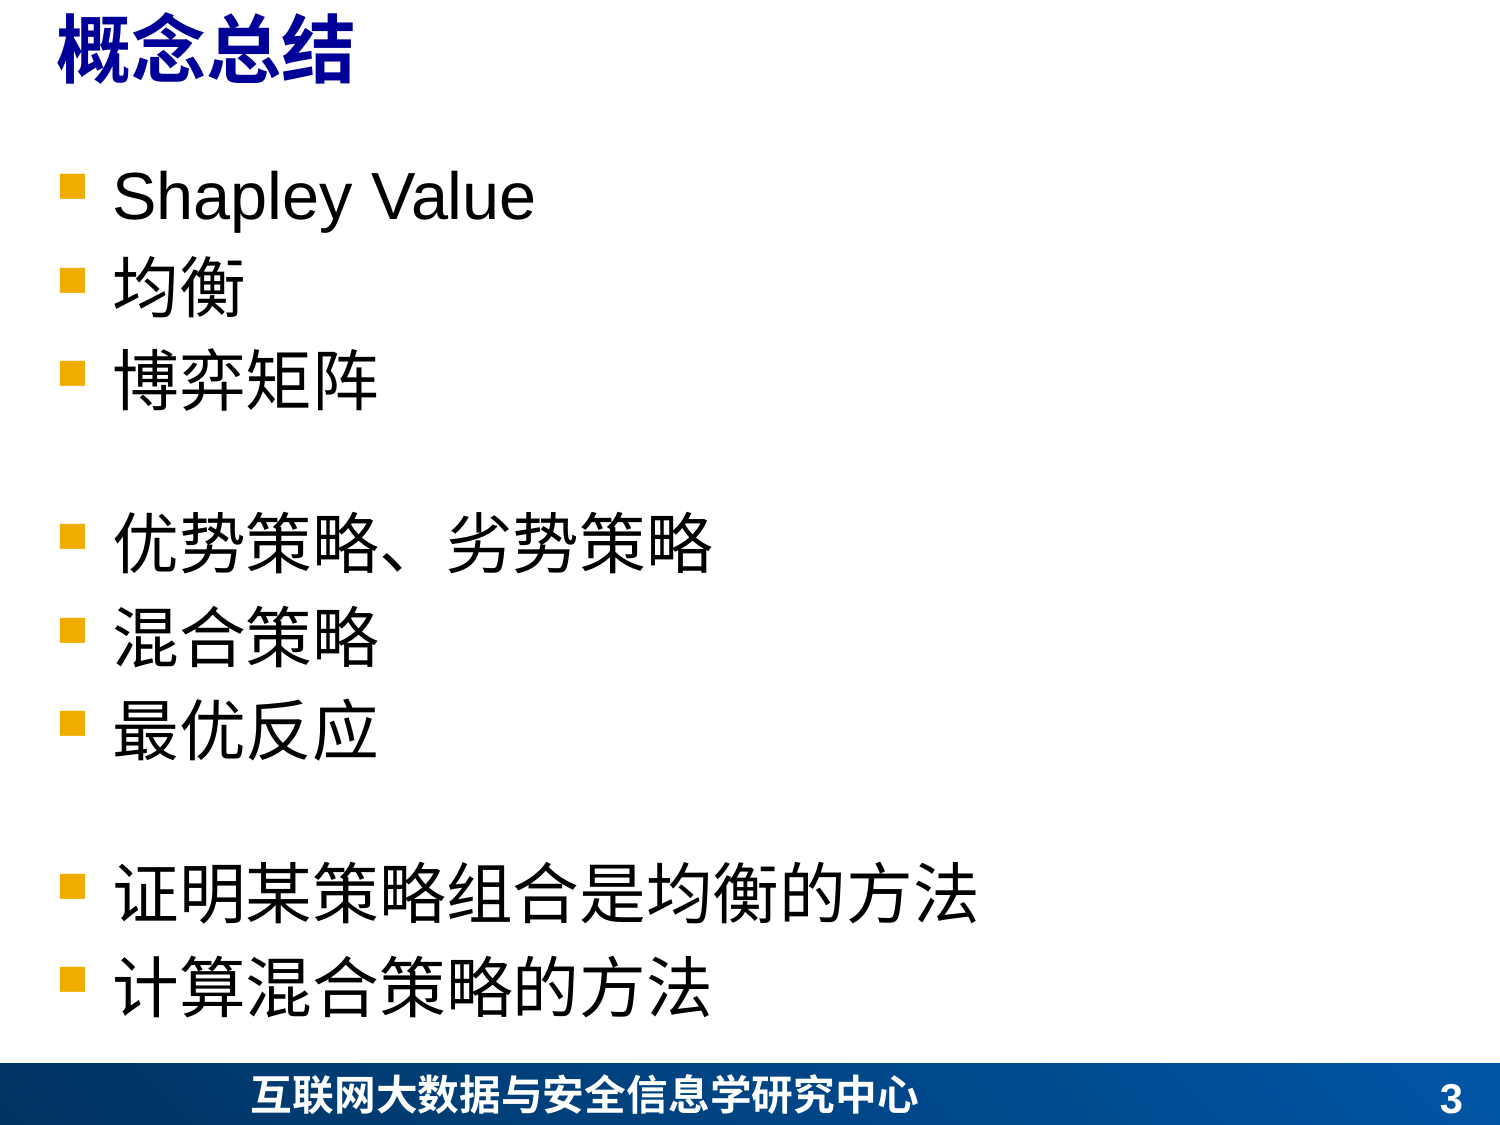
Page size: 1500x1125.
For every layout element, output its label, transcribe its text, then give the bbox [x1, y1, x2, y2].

slide_number 2 [1127, 1063, 1479, 1125]
list Shapley Value 均衡 博弈矩阵 优势策略、劣势策略 混合策略 最优反应 证明某策略组合是均衡的方法 计算混合策略的方法 [41, 144, 1459, 1012]
title 概念总结 [41, 0, 1500, 114]
